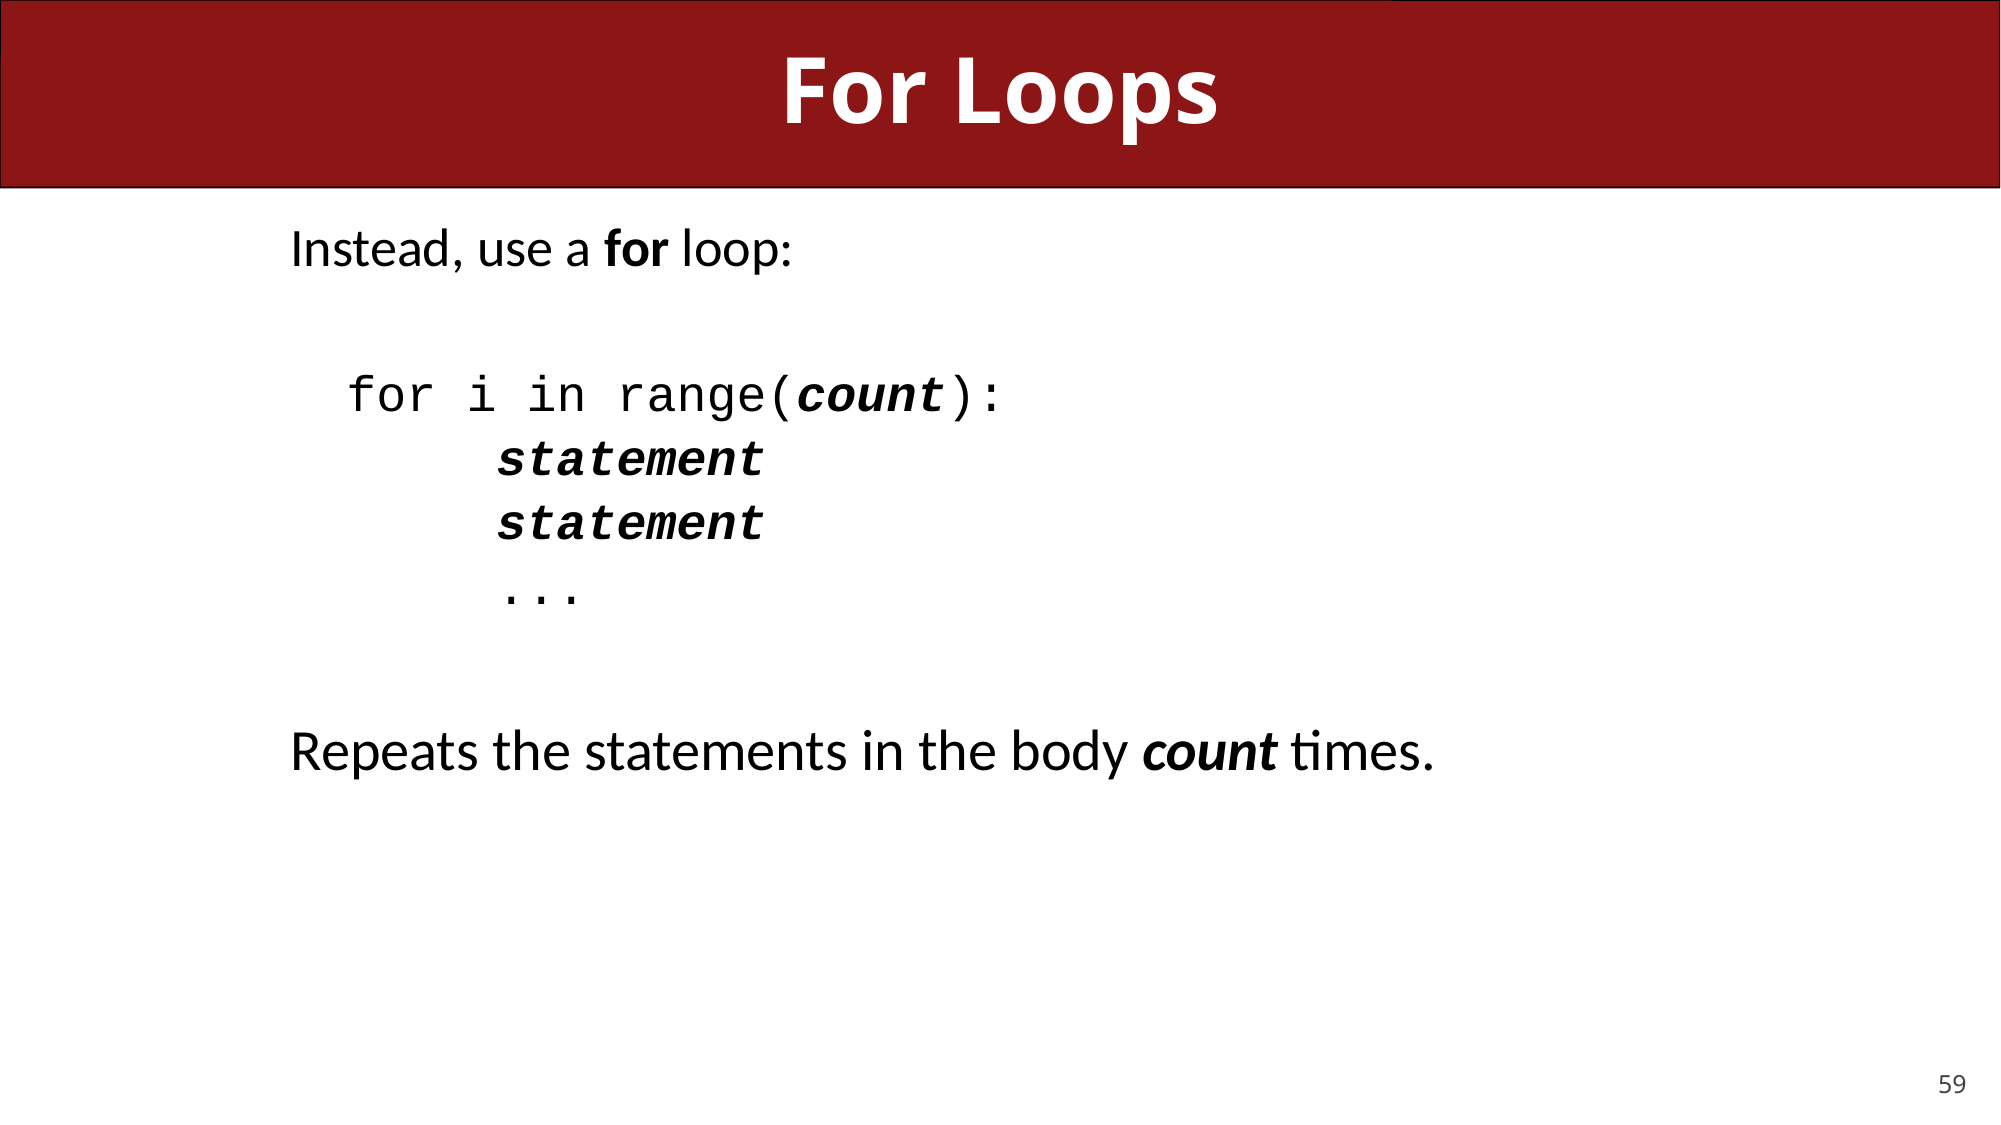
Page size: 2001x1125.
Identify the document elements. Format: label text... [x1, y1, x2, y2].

list Instead, use a for loop: for i in range(count): statement statement ... Repeats the statements in the body count times. [275, 212, 1725, 1063]
title For Loops [75, 0, 1925, 188]
